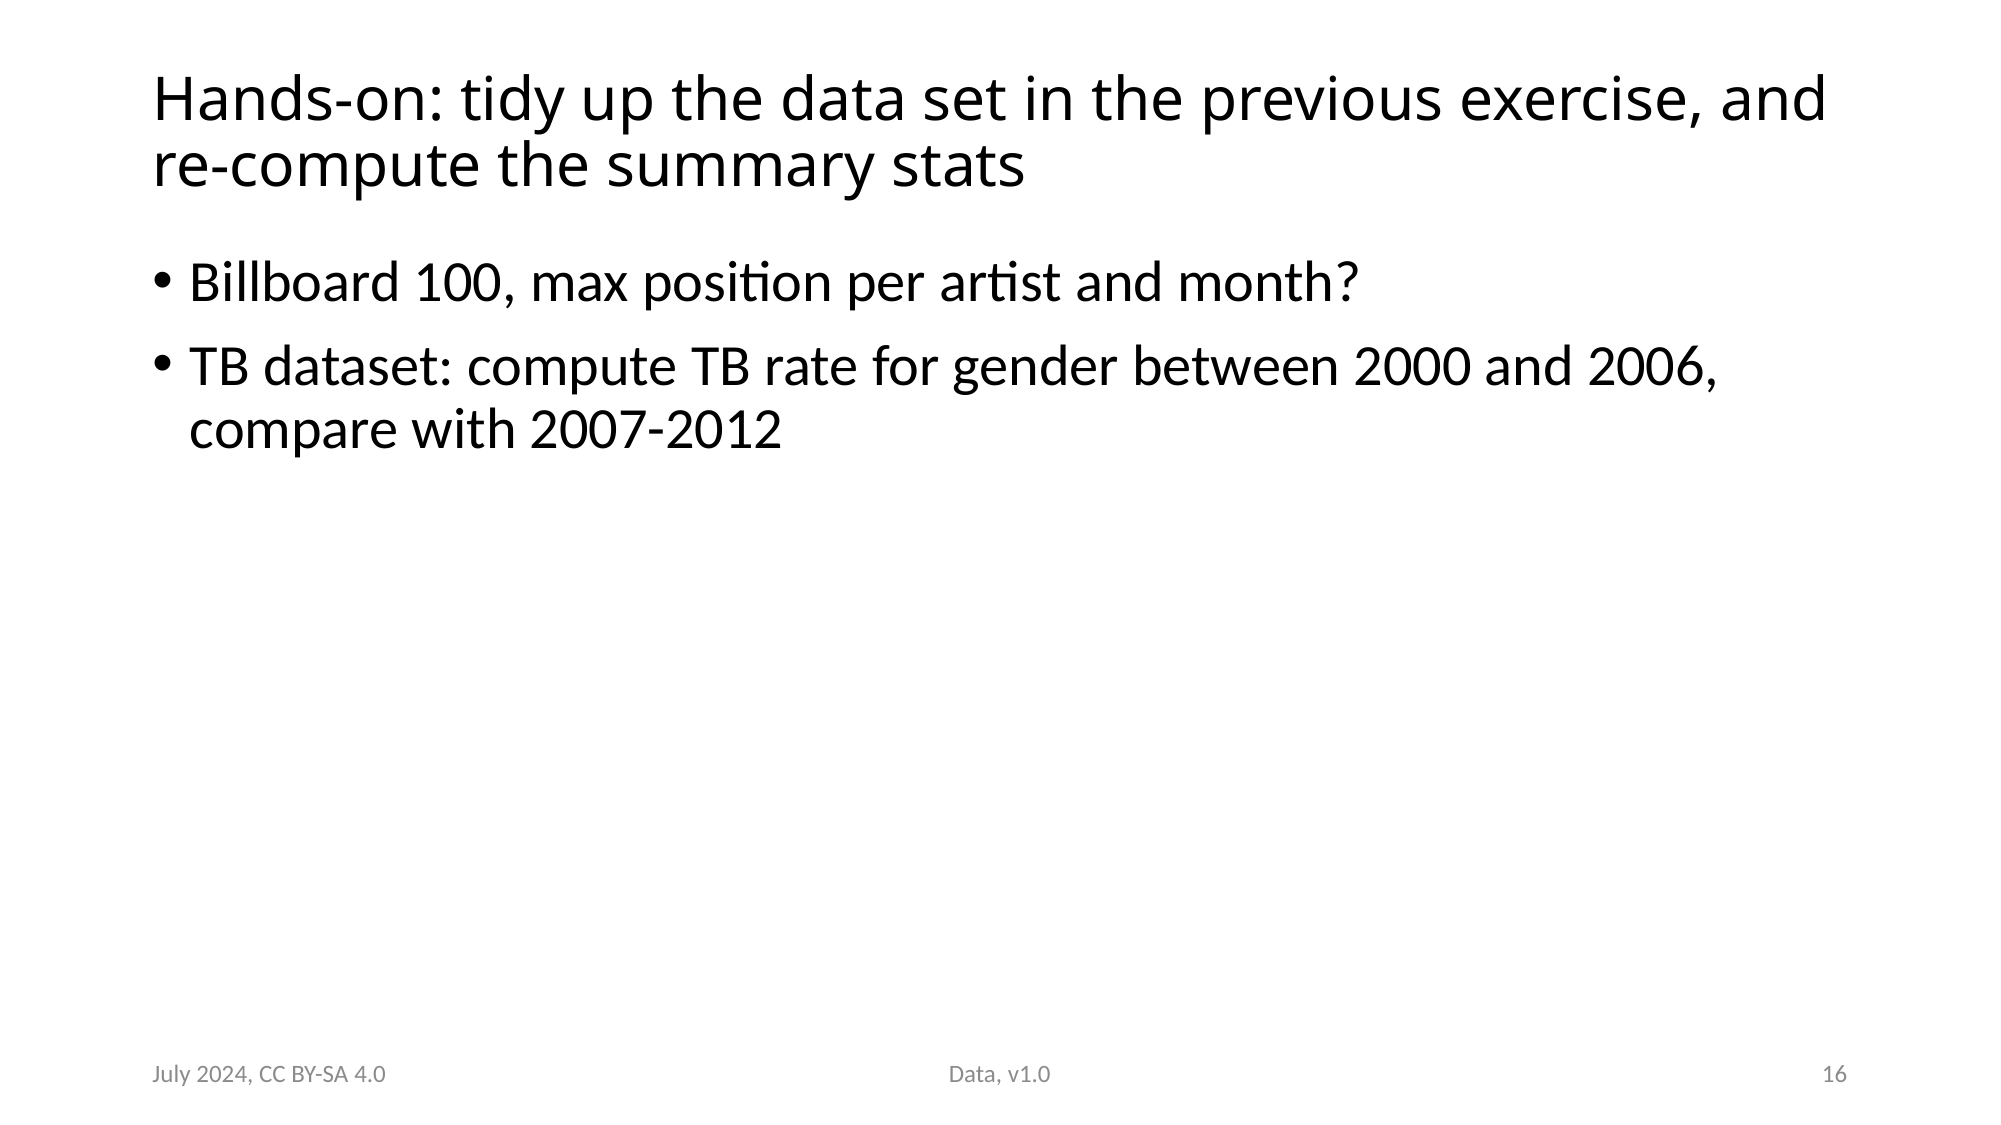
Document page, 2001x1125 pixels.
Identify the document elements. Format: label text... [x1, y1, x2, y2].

title Hands-on: tidy up the data set in the previous exercise, and re-compute the summary stats [137, 59, 1863, 209]
list Billboard 100, max position per artist and month? TB dataset: compute TB rate for gender between 2000 and 2006, compare with 2007-2012 [137, 243, 1863, 1014]
slide_number 16 [1412, 1042, 1863, 1103]
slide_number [137, 1042, 588, 1103]
footer Data, v1.0 [662, 1042, 1338, 1103]
